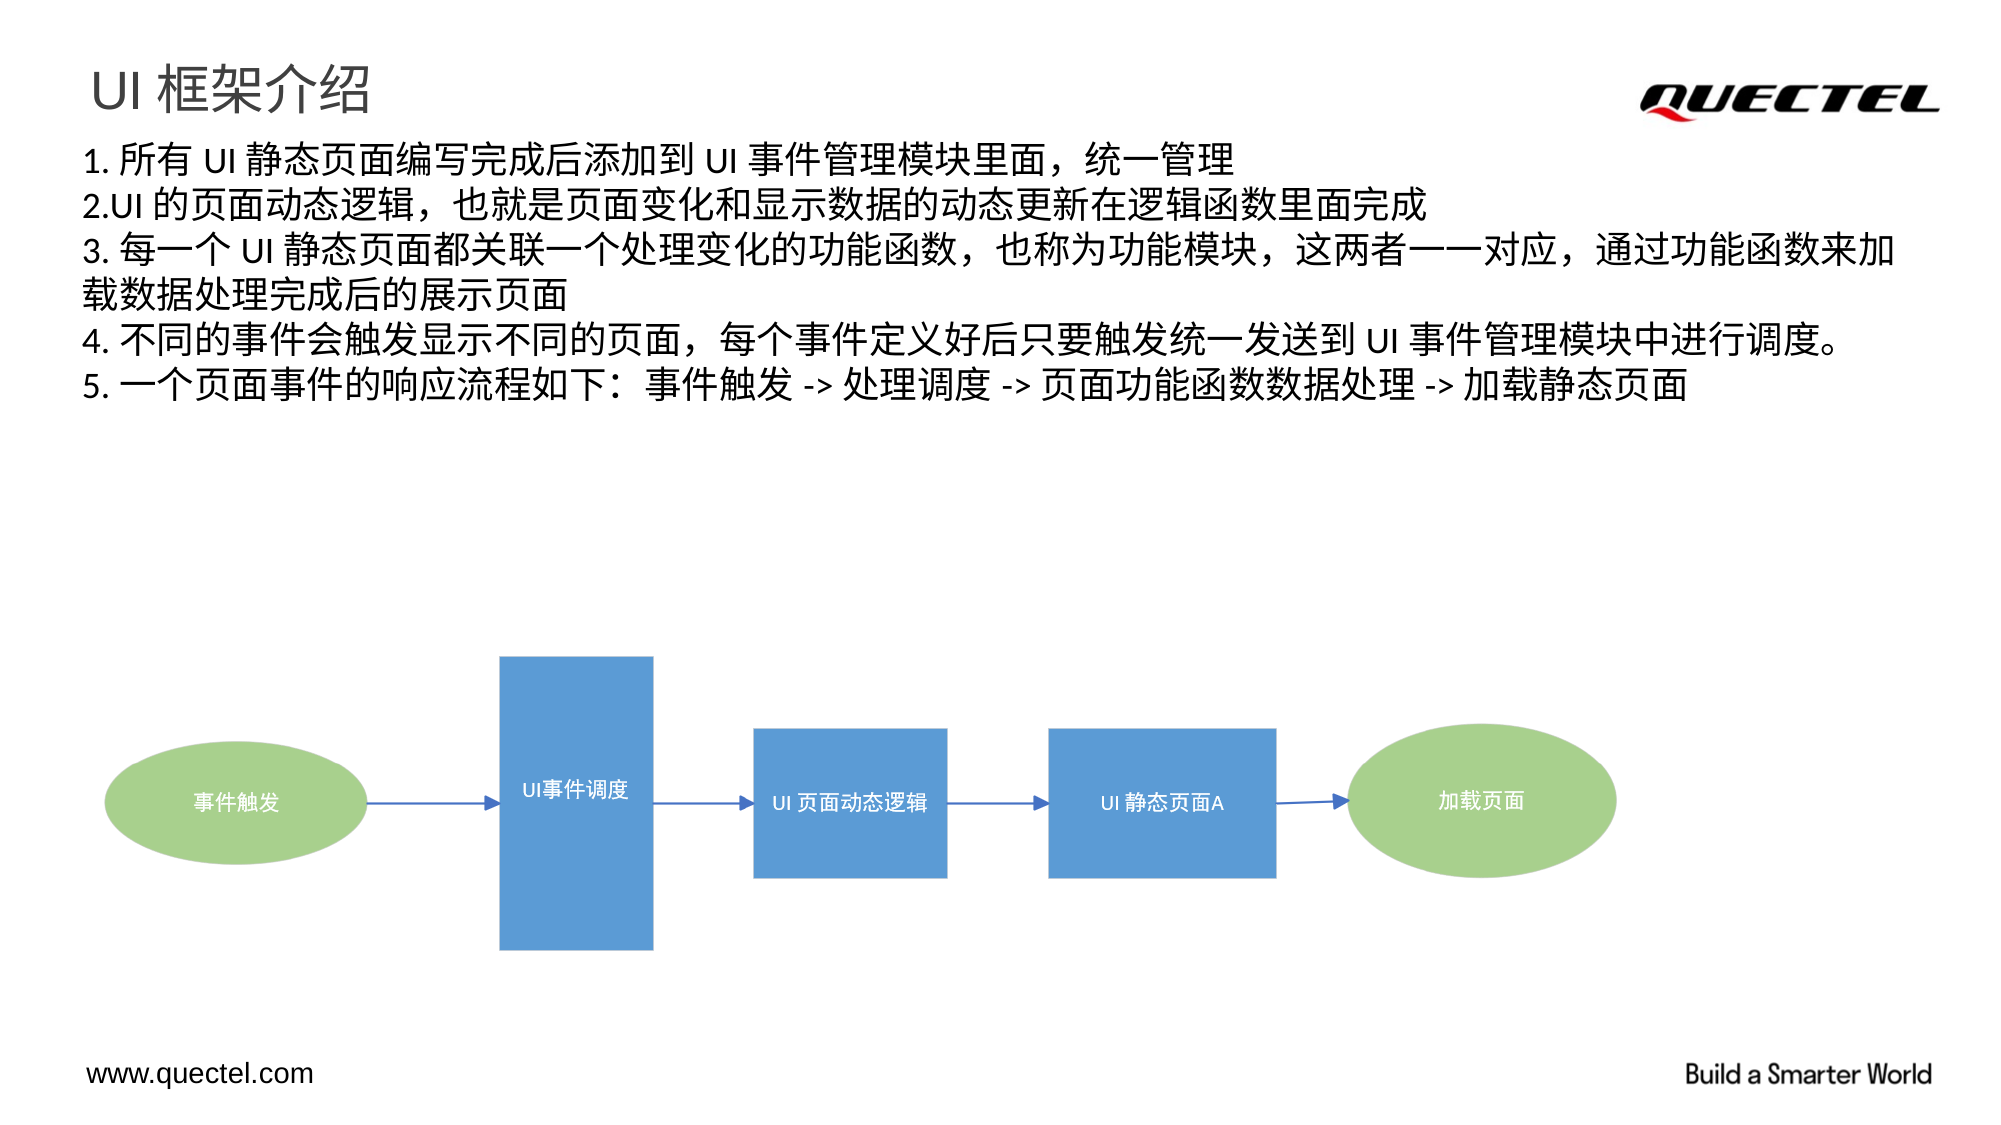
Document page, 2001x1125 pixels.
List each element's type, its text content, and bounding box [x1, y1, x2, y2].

picture [65, 469, 1981, 1125]
picture [1595, 32, 1985, 165]
title UI框架介绍 [75, 55, 1890, 128]
text_box 1.所有UI静态页面编写完成后添加到UI事件管理模块里面，统一管理 2.UI的页面动态逻辑，也就是页面变化和显示数据的动态更新在逻辑函数里面完成 3.每一个UI静态页面都关联一个处理变化的功能函数，也称为功能模块，这两者一一对应，通过功能函数来加载数据处理完成后的展示页面 4.不同的事件会触发显示不同的页面，每个事件定义好后只要触发统一发送到UI事件管理模块中进行调度。 5.一个页面事件的响应流程如下：事件触发->处理调度->页面功能函数数据处理->加载静态页面 [67, 128, 1945, 622]
